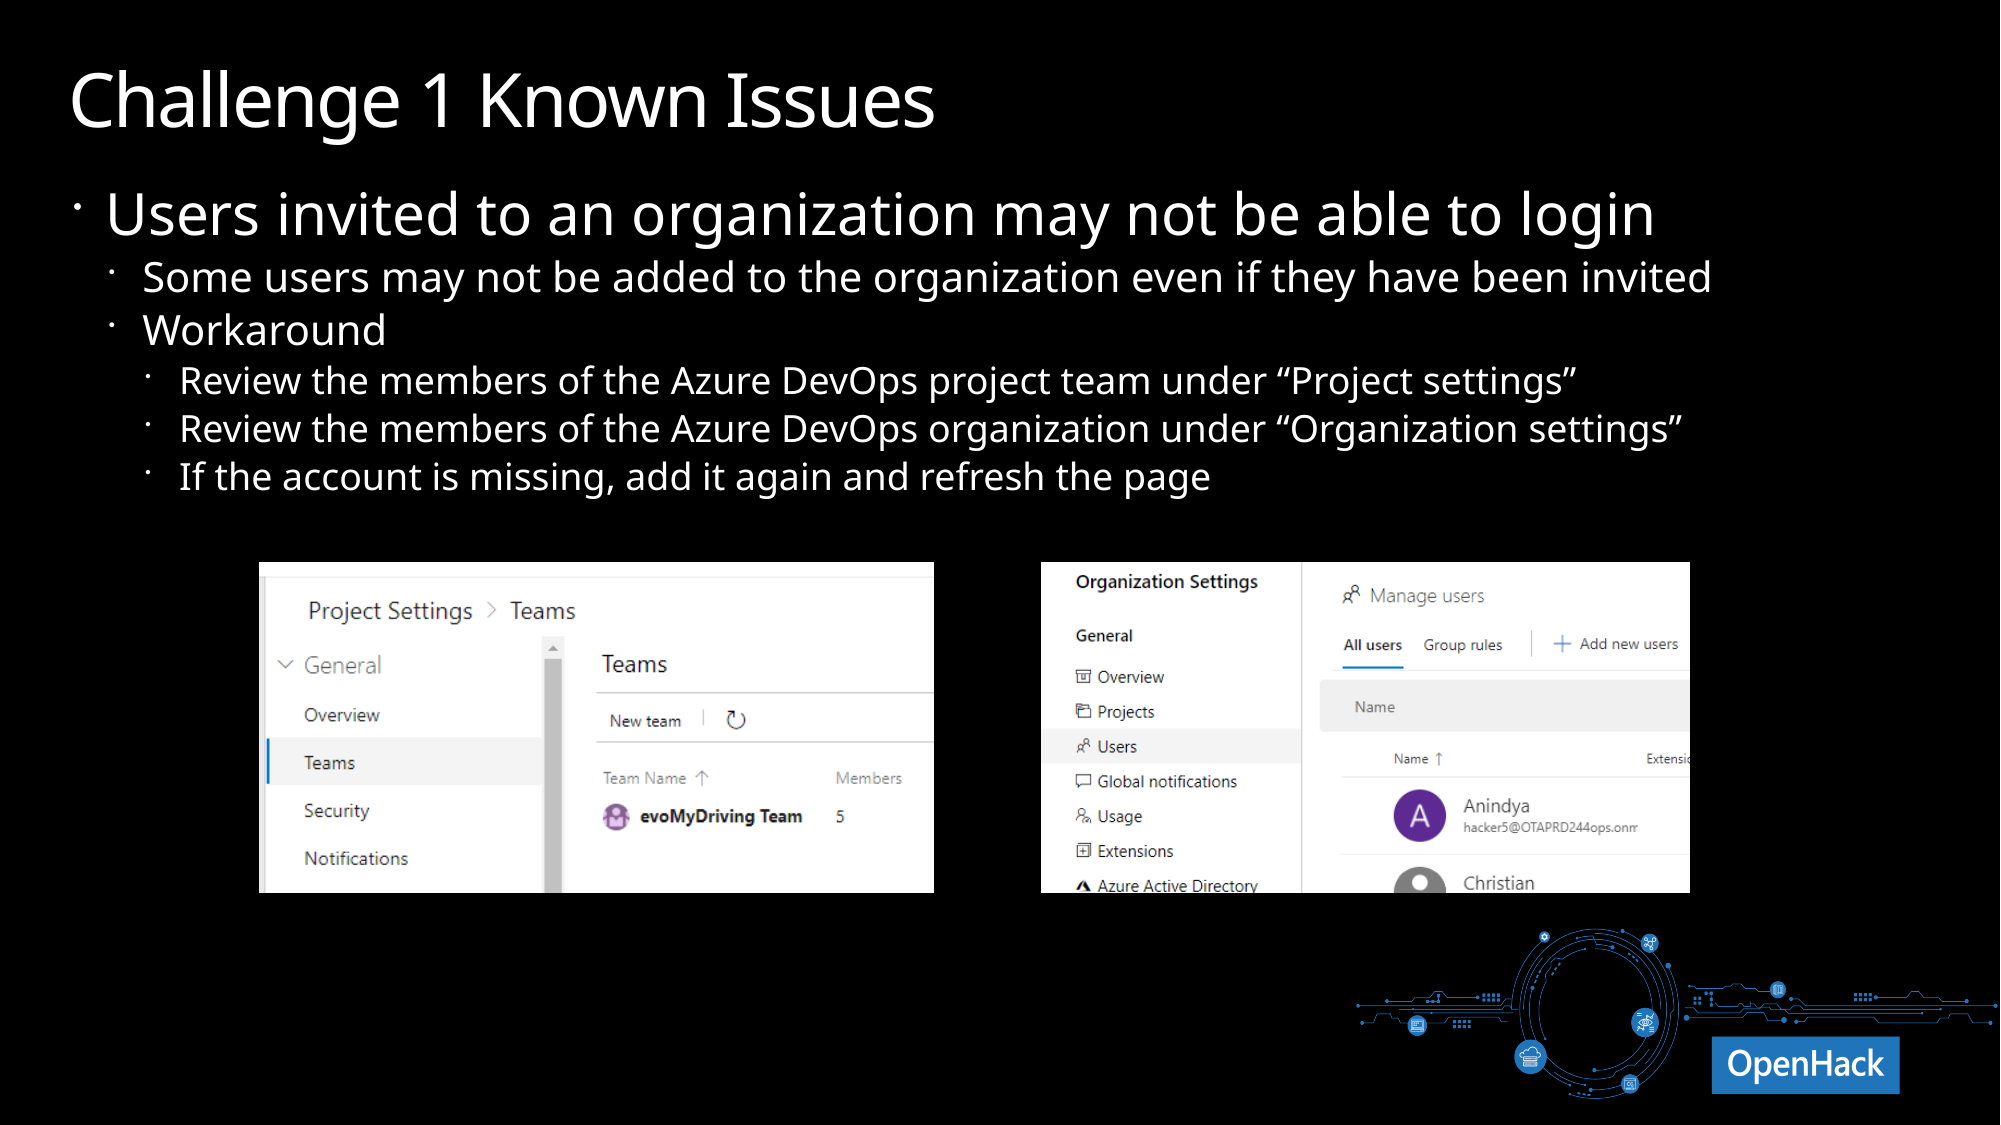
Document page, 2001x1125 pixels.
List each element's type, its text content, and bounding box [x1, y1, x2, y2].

title Challenge 1 Known Issues [44, 47, 1957, 158]
picture [259, 562, 934, 894]
picture [1356, 917, 2000, 1099]
picture [1041, 562, 1690, 894]
list Users invited to an organization may not be able to login Some users may not be added to the organization even if they have been invited Workaround Review the members of the Azure DevOps project team under “Project settings” Review the members of the Azure DevOps organization under “Organization settings” If the account is missing, add it again and refresh the page [44, 170, 1957, 581]
